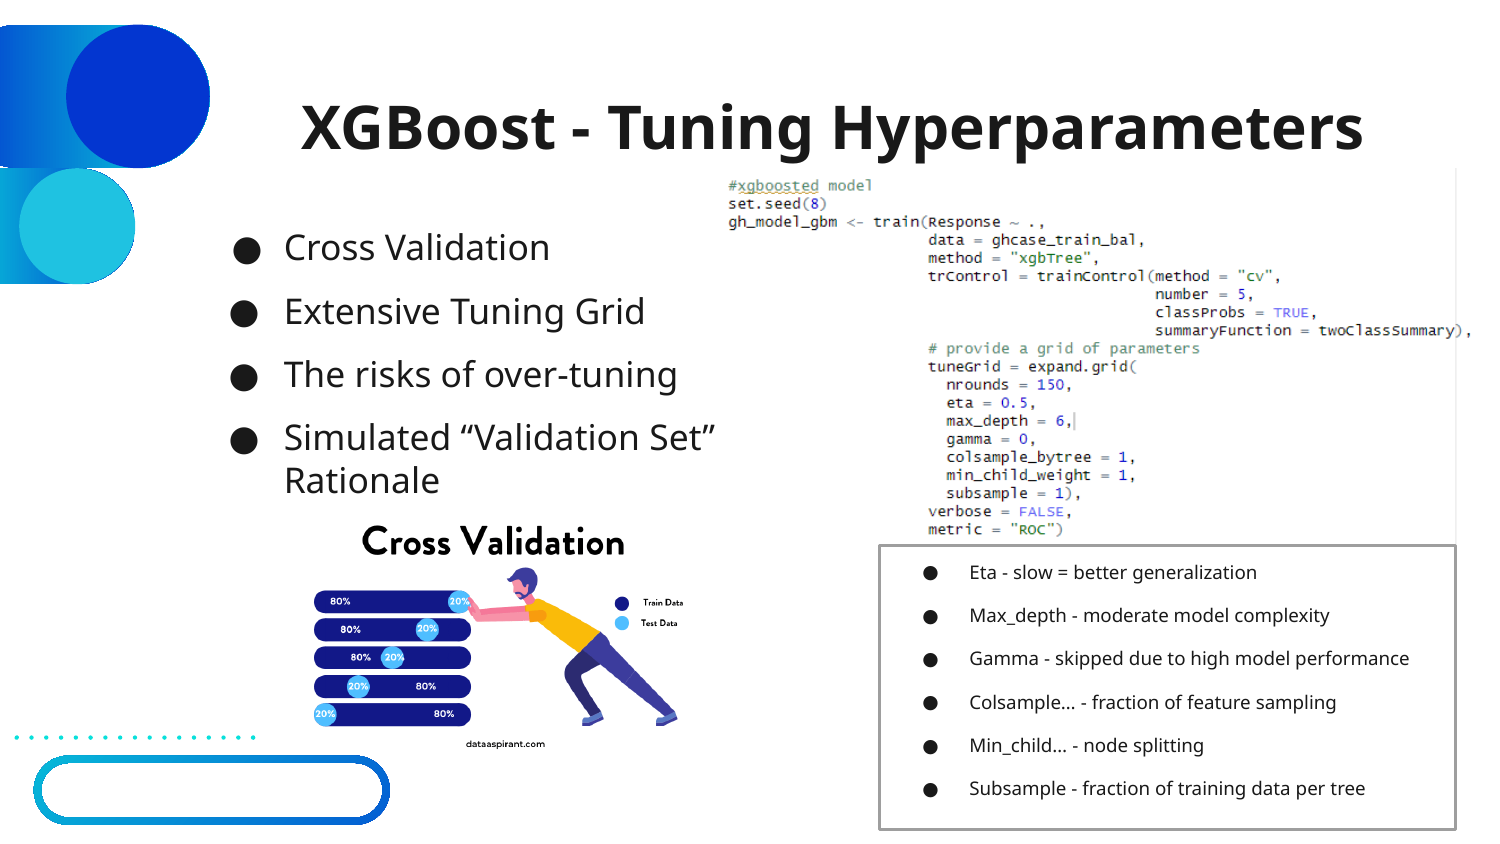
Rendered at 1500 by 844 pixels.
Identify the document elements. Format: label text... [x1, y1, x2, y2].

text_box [0, 24, 210, 169]
subtitle Cross Validation Extensive Tuning Grid The risks of over-tuning Simulated “Validation Set” Rationale [193, 210, 750, 715]
picture [724, 167, 1478, 558]
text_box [0, 167, 136, 285]
title XGBoost - Tuning Hyperparameters [215, 74, 1466, 169]
picture [288, 510, 697, 756]
subtitle Eta - slow = better generalization Max_depth - moderate model complexity Gamma - skipped due to high model performance Colsample… - fraction of feature sampling Min_child… - node splitting Subsample - fraction of training data per tree [879, 565, 1456, 830]
